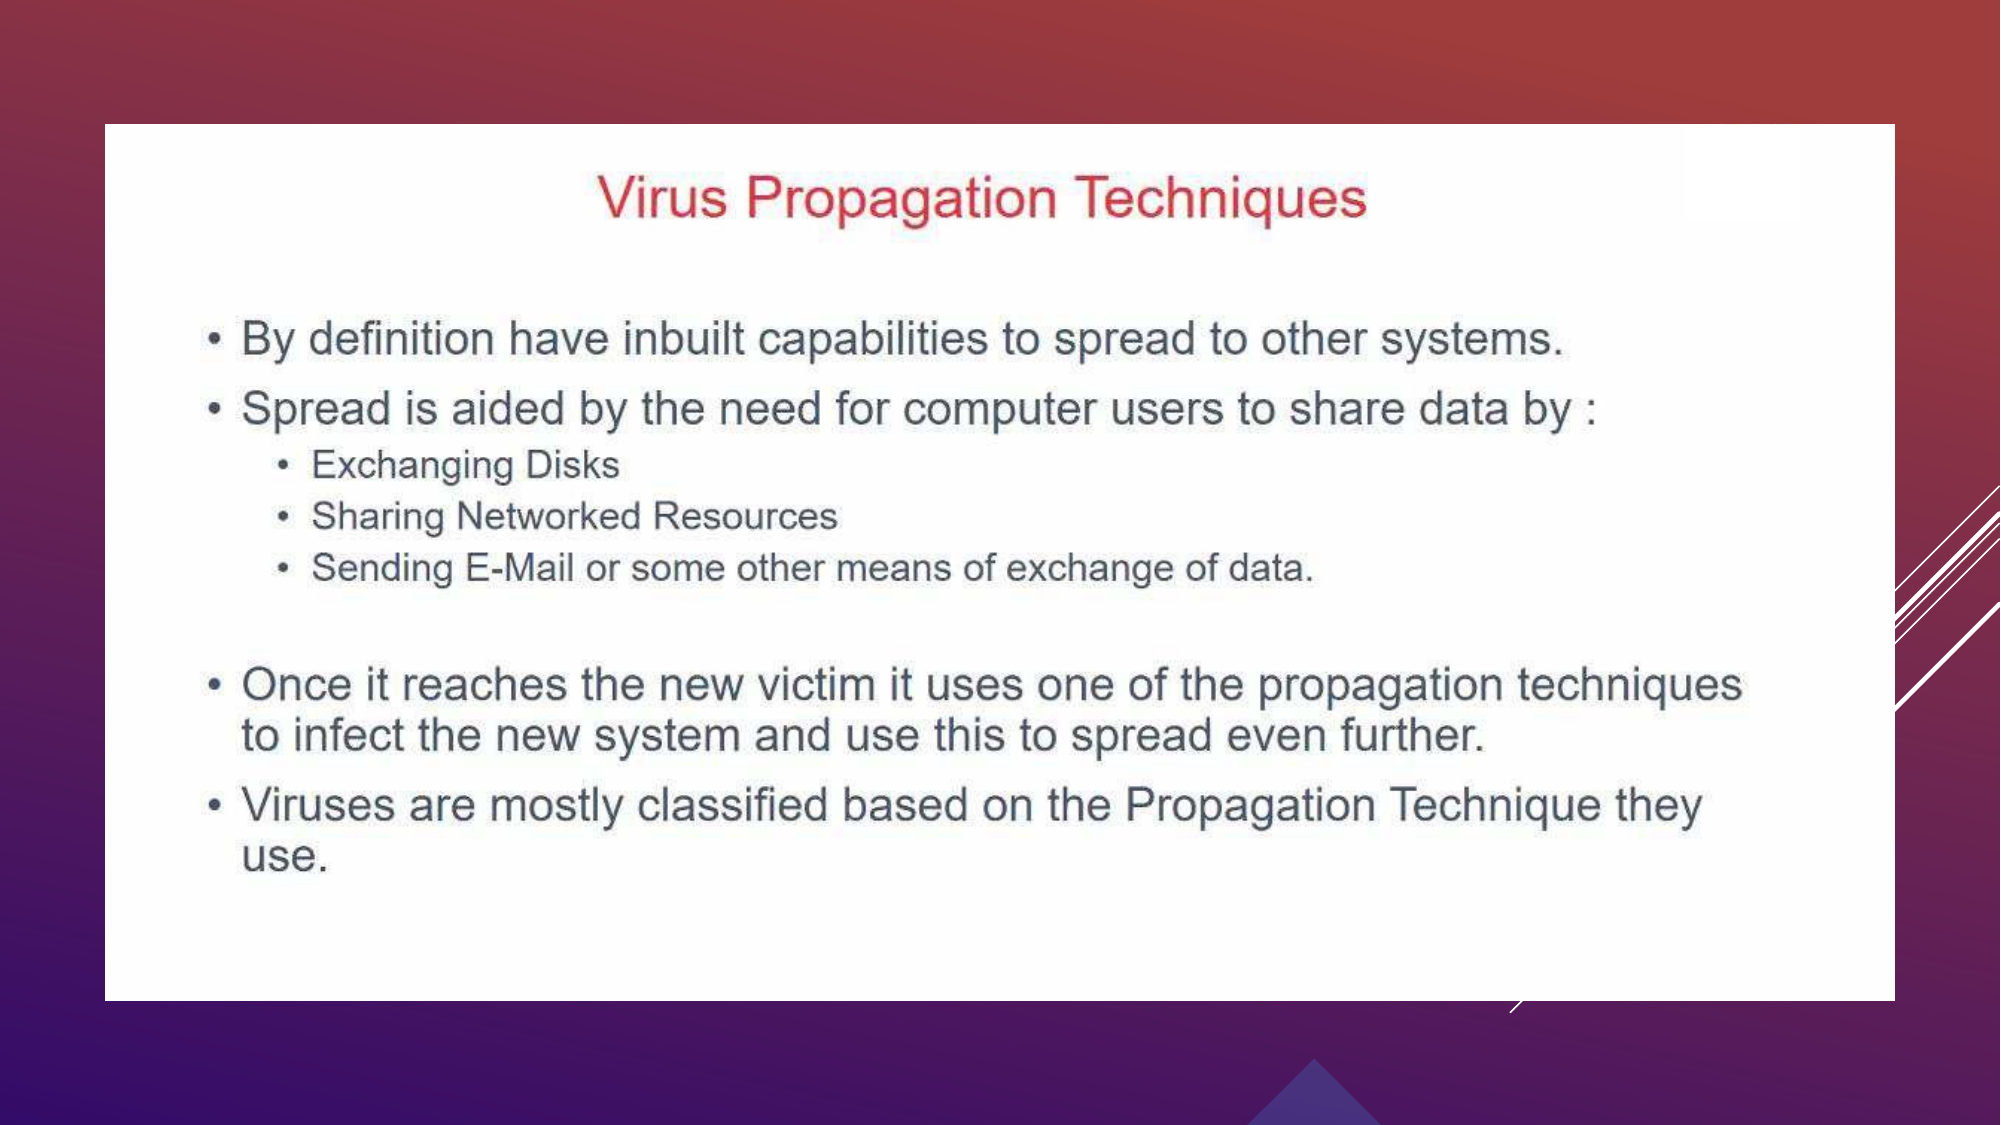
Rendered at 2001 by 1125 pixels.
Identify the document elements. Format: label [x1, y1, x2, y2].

text_box [105, 123, 1895, 1125]
